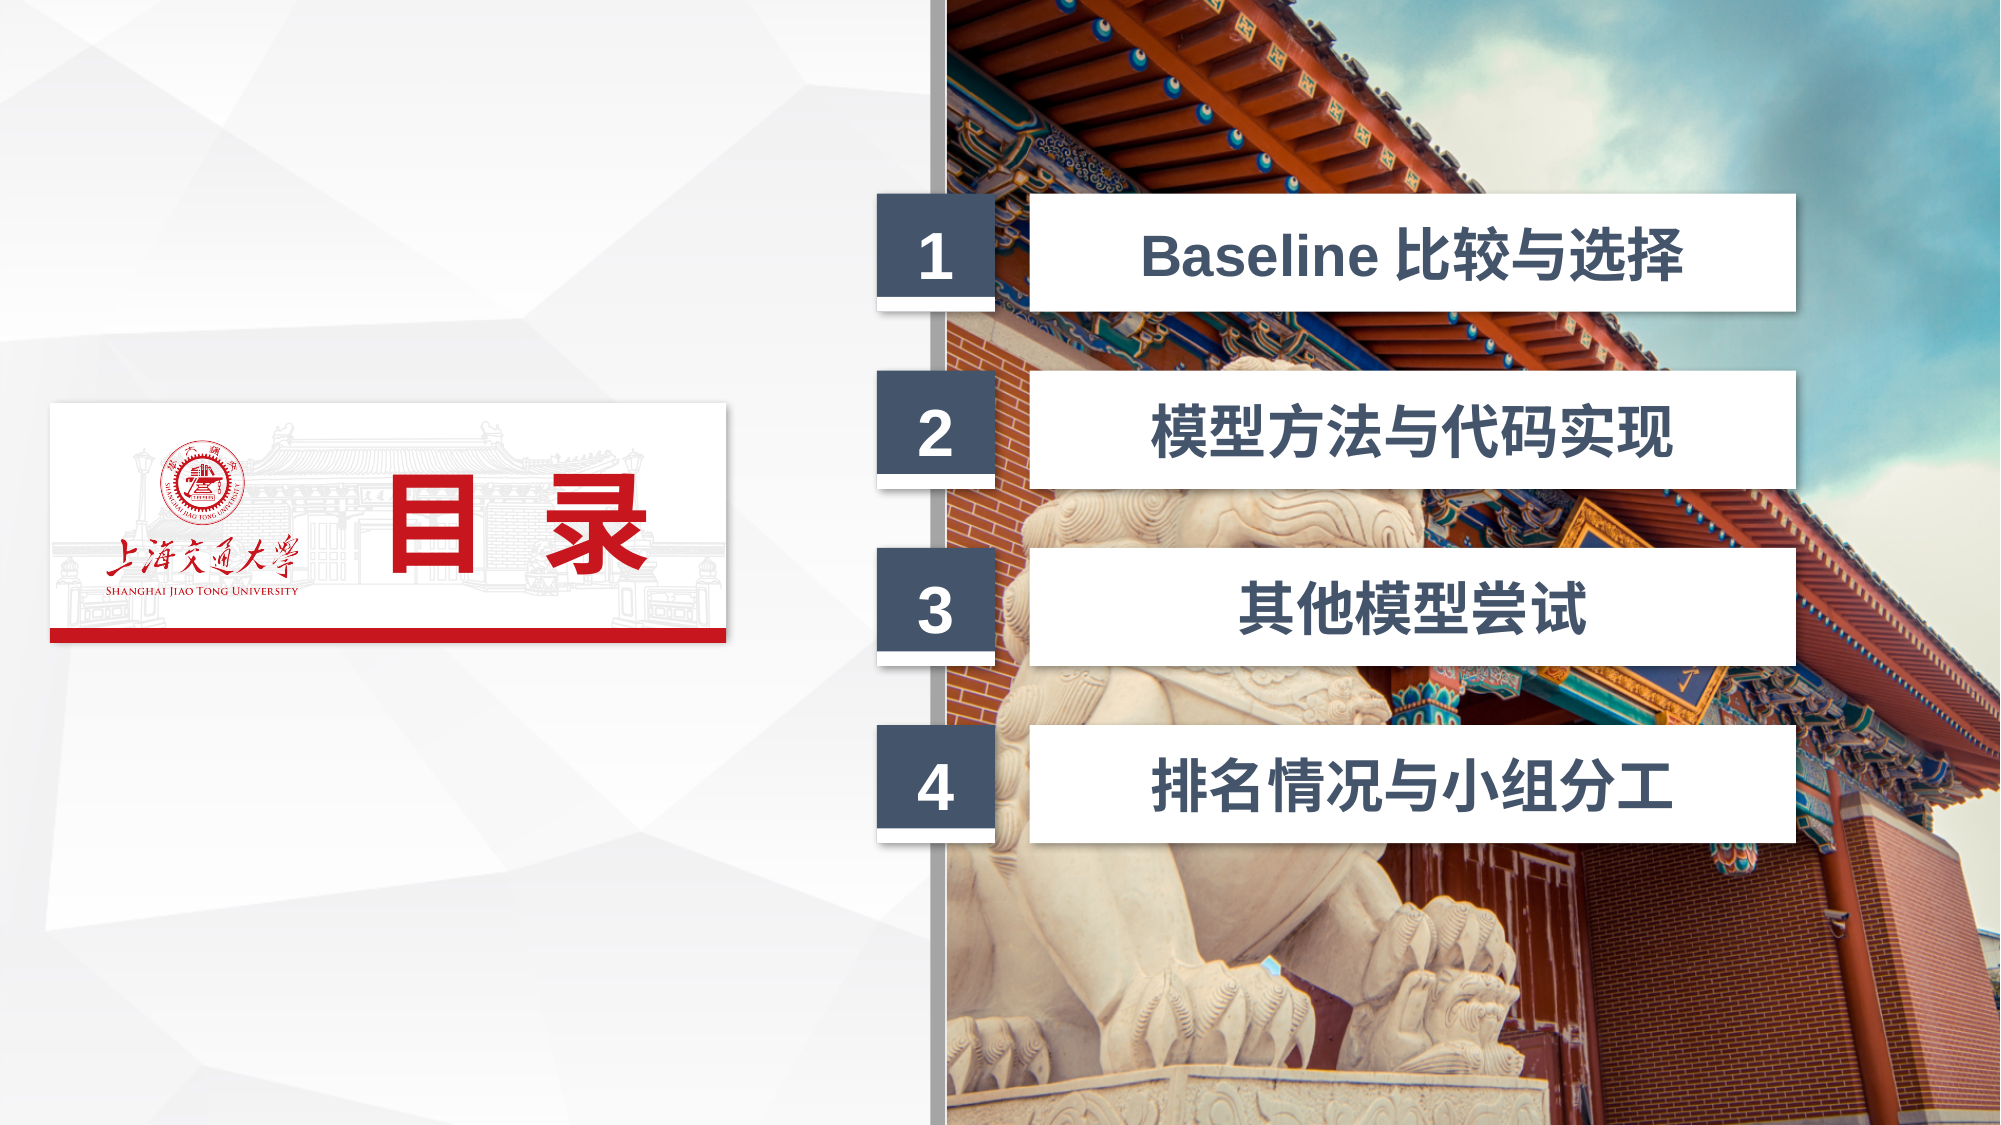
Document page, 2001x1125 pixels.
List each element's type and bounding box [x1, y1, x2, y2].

picture [946, 0, 2000, 1125]
picture [0, 0, 930, 1125]
text_box [876, 193, 995, 312]
text_box [876, 547, 995, 666]
text_box [876, 725, 995, 844]
text_box [876, 370, 995, 489]
